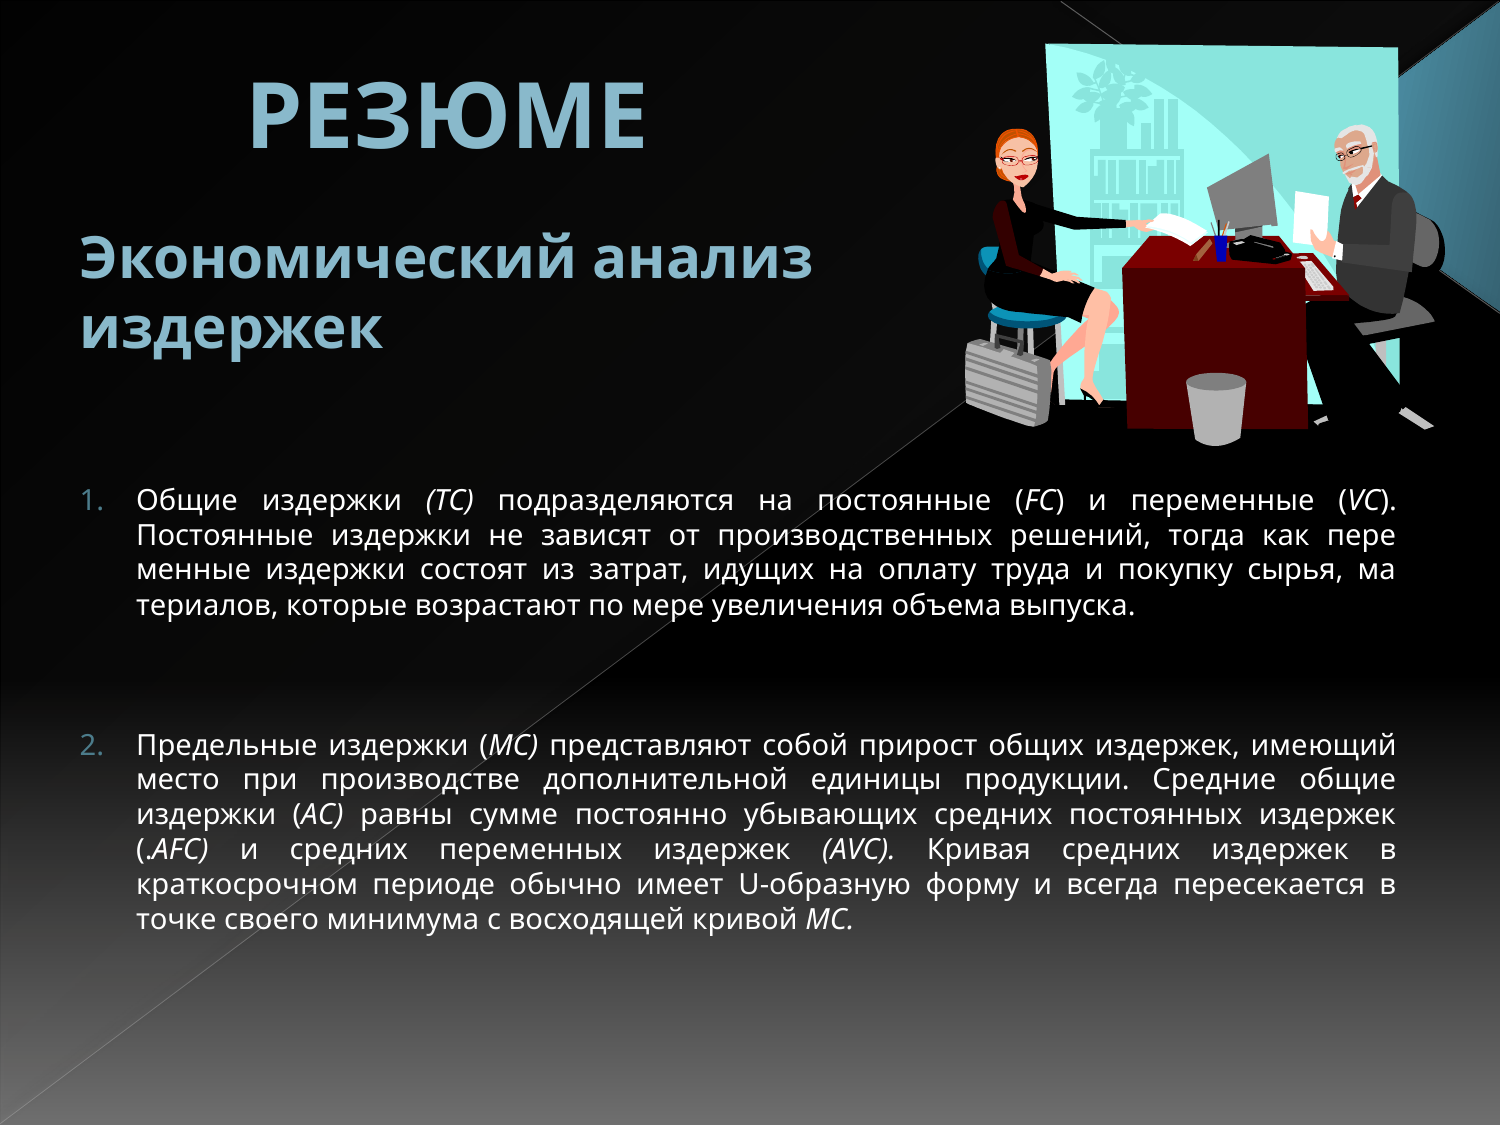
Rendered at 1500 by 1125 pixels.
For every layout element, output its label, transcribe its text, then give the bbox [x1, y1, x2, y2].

text_box Общие издержки (ТС) подразделяются на постоянные (FC) и переменные (VC). Постоянные издержки не зависят от производственных решений, тогда как пере­менные издержки состоят из затрат, идущих на оплату труда и покупку сырья, ма­териалов, которые возрастают по мере увеличения объема выпуска. Предельные издержки (МС) представляют собой прирост общих издержек, име­ющий место при производстве дополнительной единицы продукции. Средние общие издержки (АС) равны сумме постоянно убывающих средних постоянных издержек (.AFC) и средних переменных издержек (AVC). Кривая средних издержек в краткосрочном периоде обычно имеет U-образную форму и всегда пересекается в точке своего минимума с восходящей кривой МС. [64, 473, 1412, 1048]
picture [938, 18, 1471, 480]
text_box Экономический анализ издержек [64, 243, 929, 337]
title РЕЗЮМЕ [230, 0, 727, 224]
